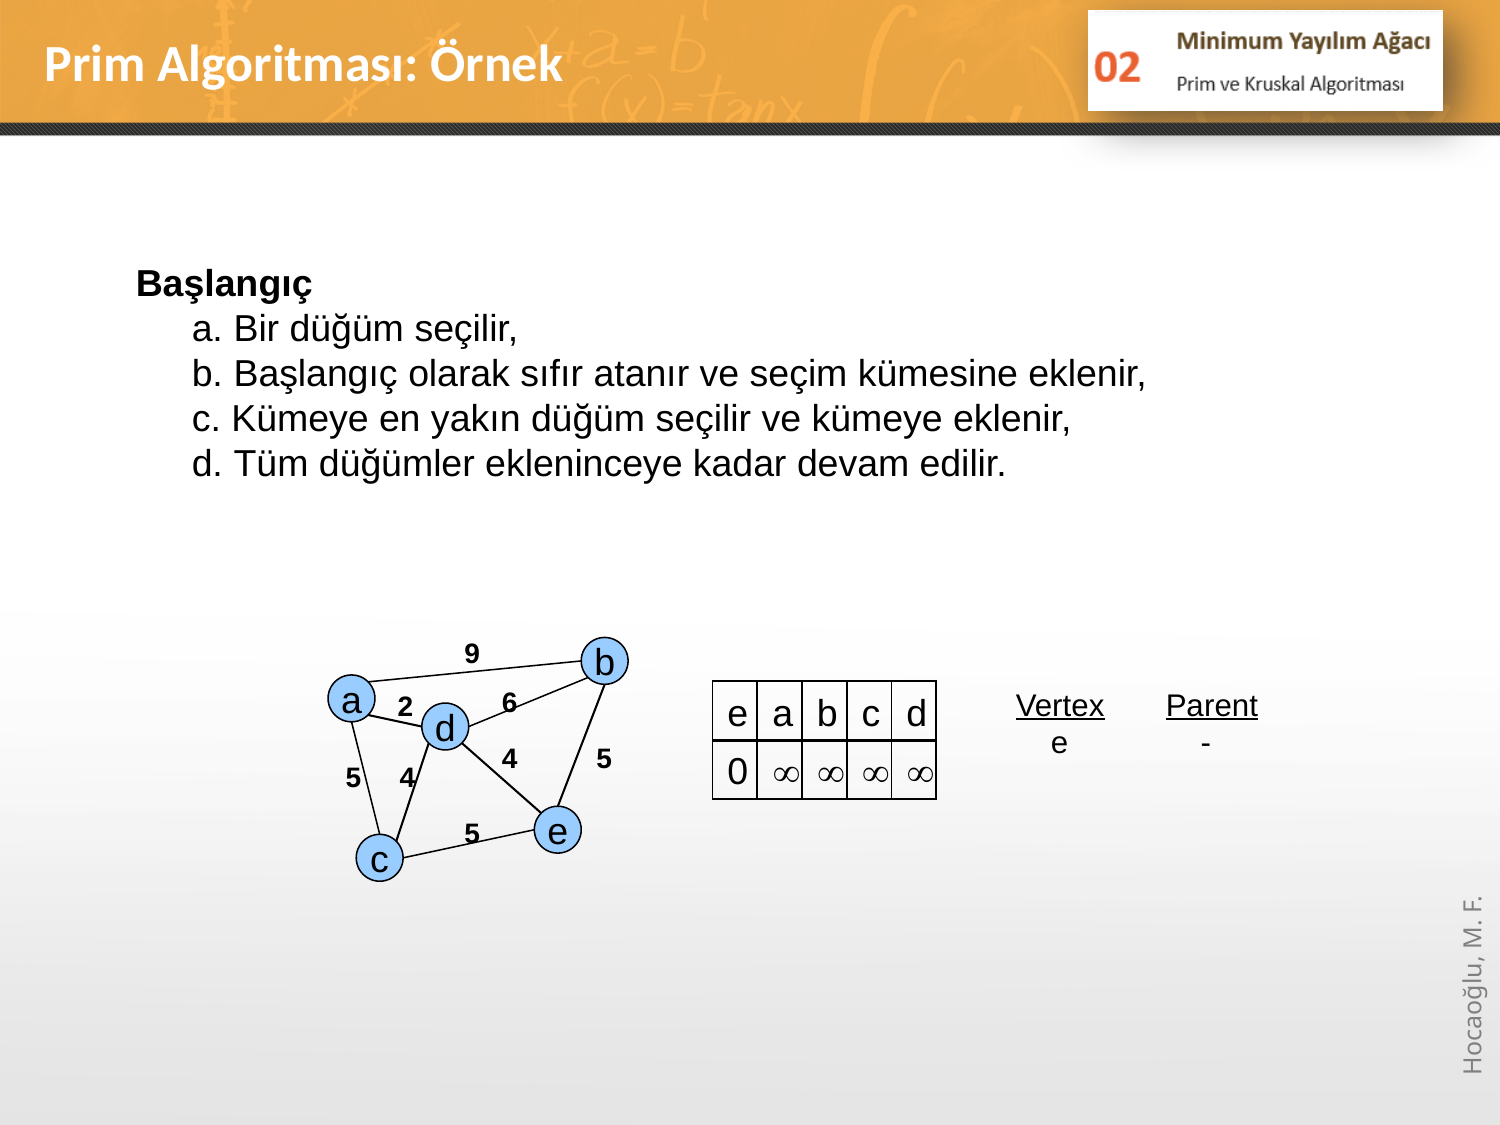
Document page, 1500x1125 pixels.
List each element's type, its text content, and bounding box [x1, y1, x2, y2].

title Prim Algoritması: Örnek [29, 0, 1099, 126]
text_box Başlangıç a. Bir düğüm seçilir, b. Başlangıç olarak sıfır atanır ve seçim kümesine eklenir, c. Kümeye en yakın düğüm seçilir ve kümeye eklenir, d. Tüm düğümler ekleninceye kadar devam edilir. [121, 251, 1275, 491]
text_box Vertex Parent e - [1000, 677, 1274, 768]
text_box 7 [1079, 1, 1287, 126]
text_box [712, 680, 937, 801]
picture [0, 0, 1500, 1125]
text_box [327, 627, 629, 882]
